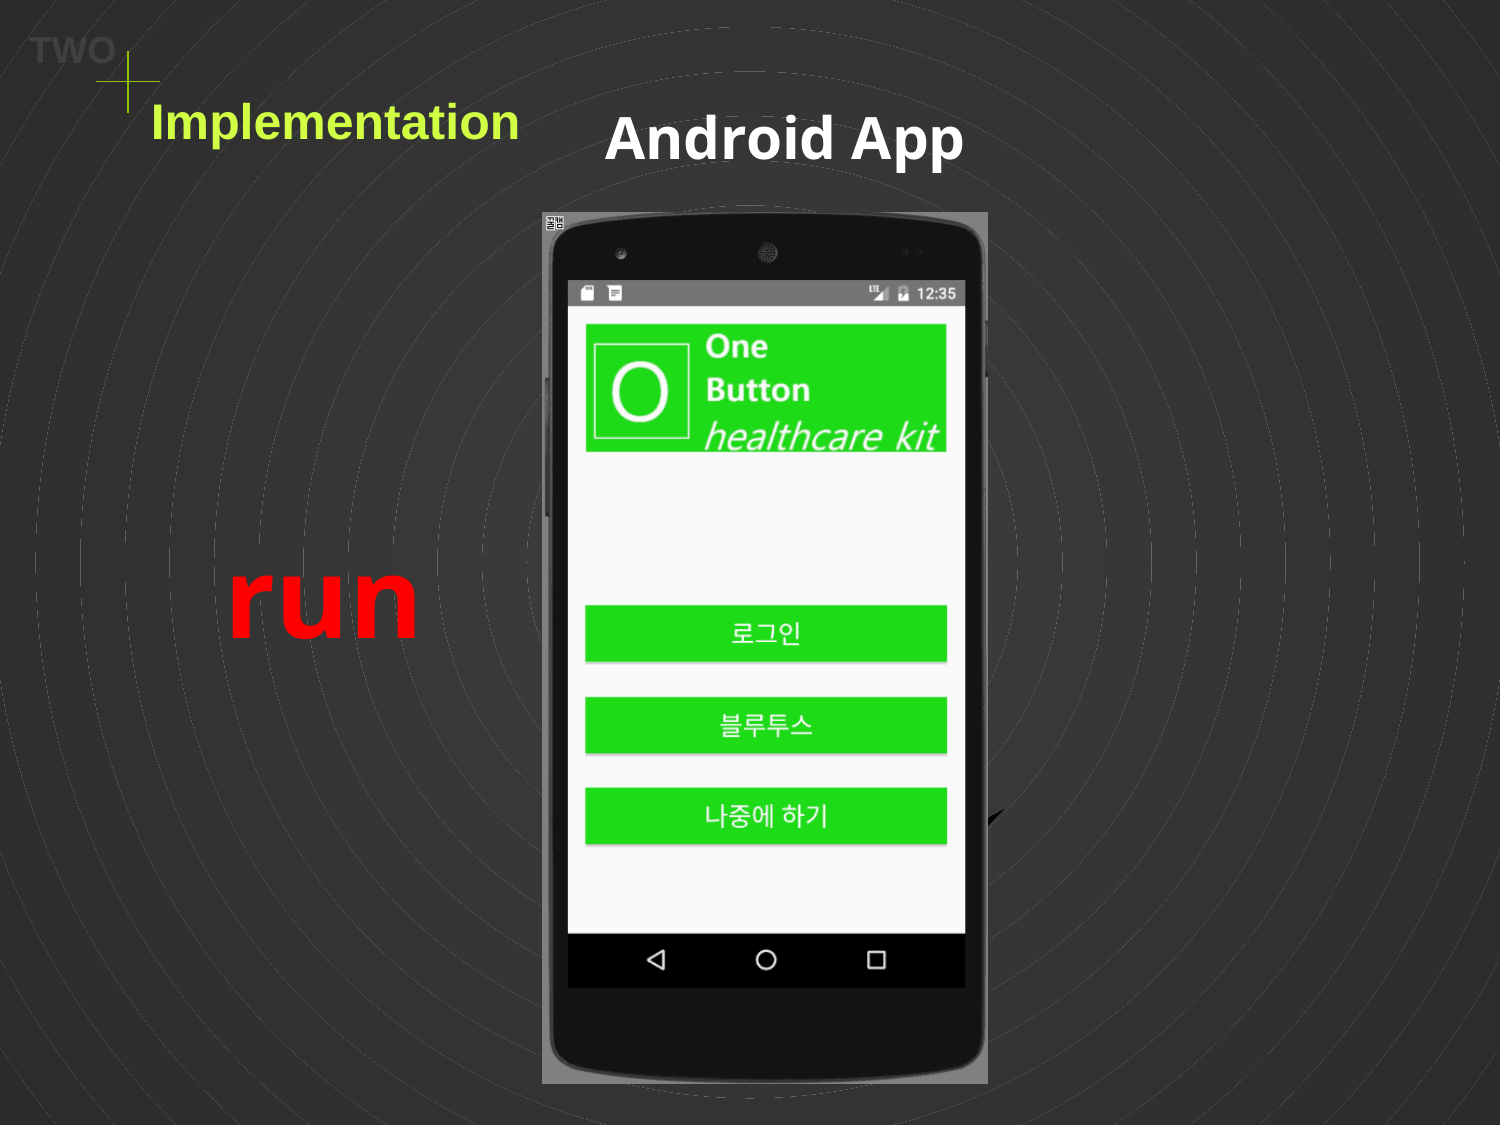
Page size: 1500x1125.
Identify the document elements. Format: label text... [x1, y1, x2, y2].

picture [542, 212, 1005, 1084]
text_box run [209, 518, 470, 669]
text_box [95, 50, 161, 114]
text_box Implementation [135, 81, 536, 157]
text_box TWO [14, 19, 132, 79]
text_box Android App [590, 93, 1047, 179]
